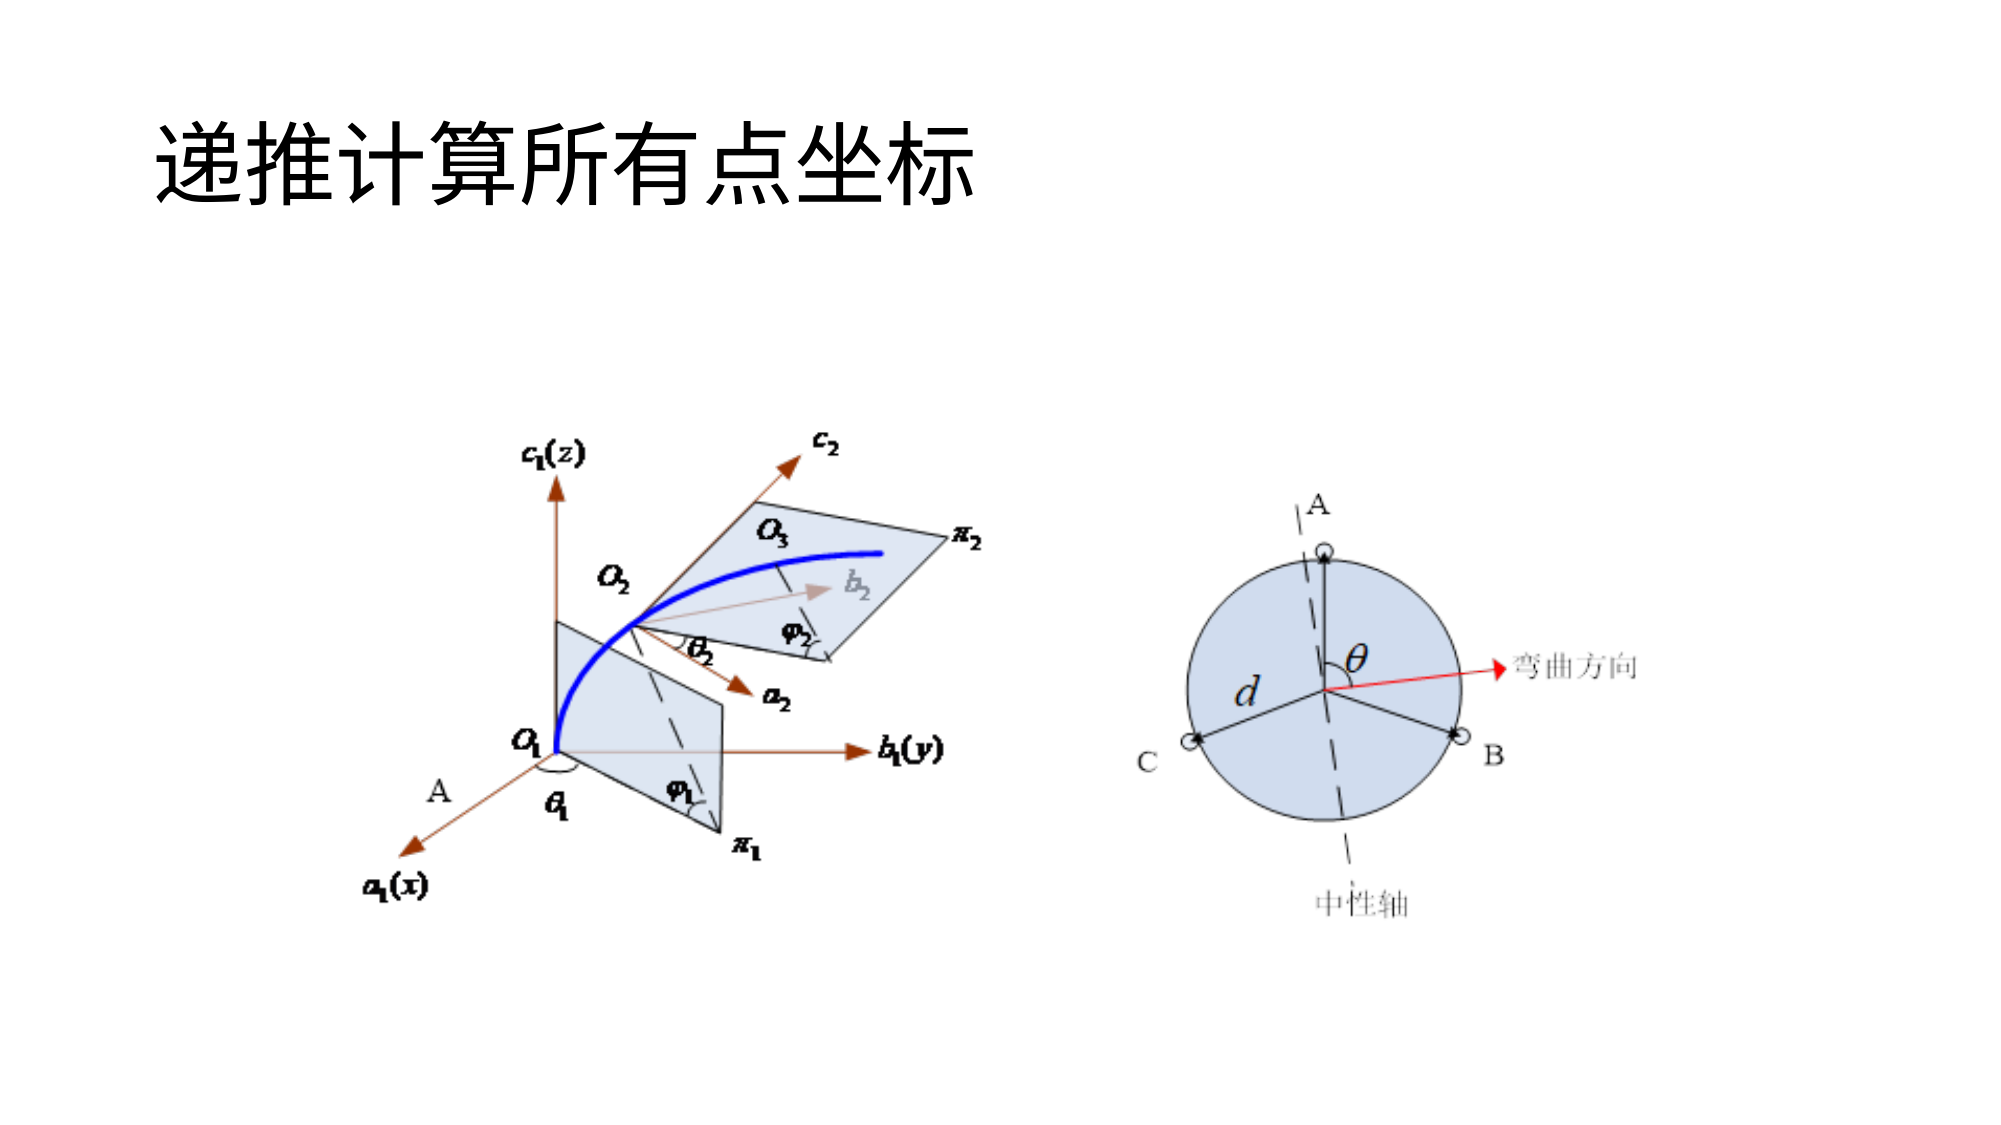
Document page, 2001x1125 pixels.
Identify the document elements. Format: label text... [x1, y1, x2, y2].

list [353, 410, 994, 920]
picture [1099, 469, 1671, 948]
title 递推计算所有点坐标 [137, 59, 1863, 278]
